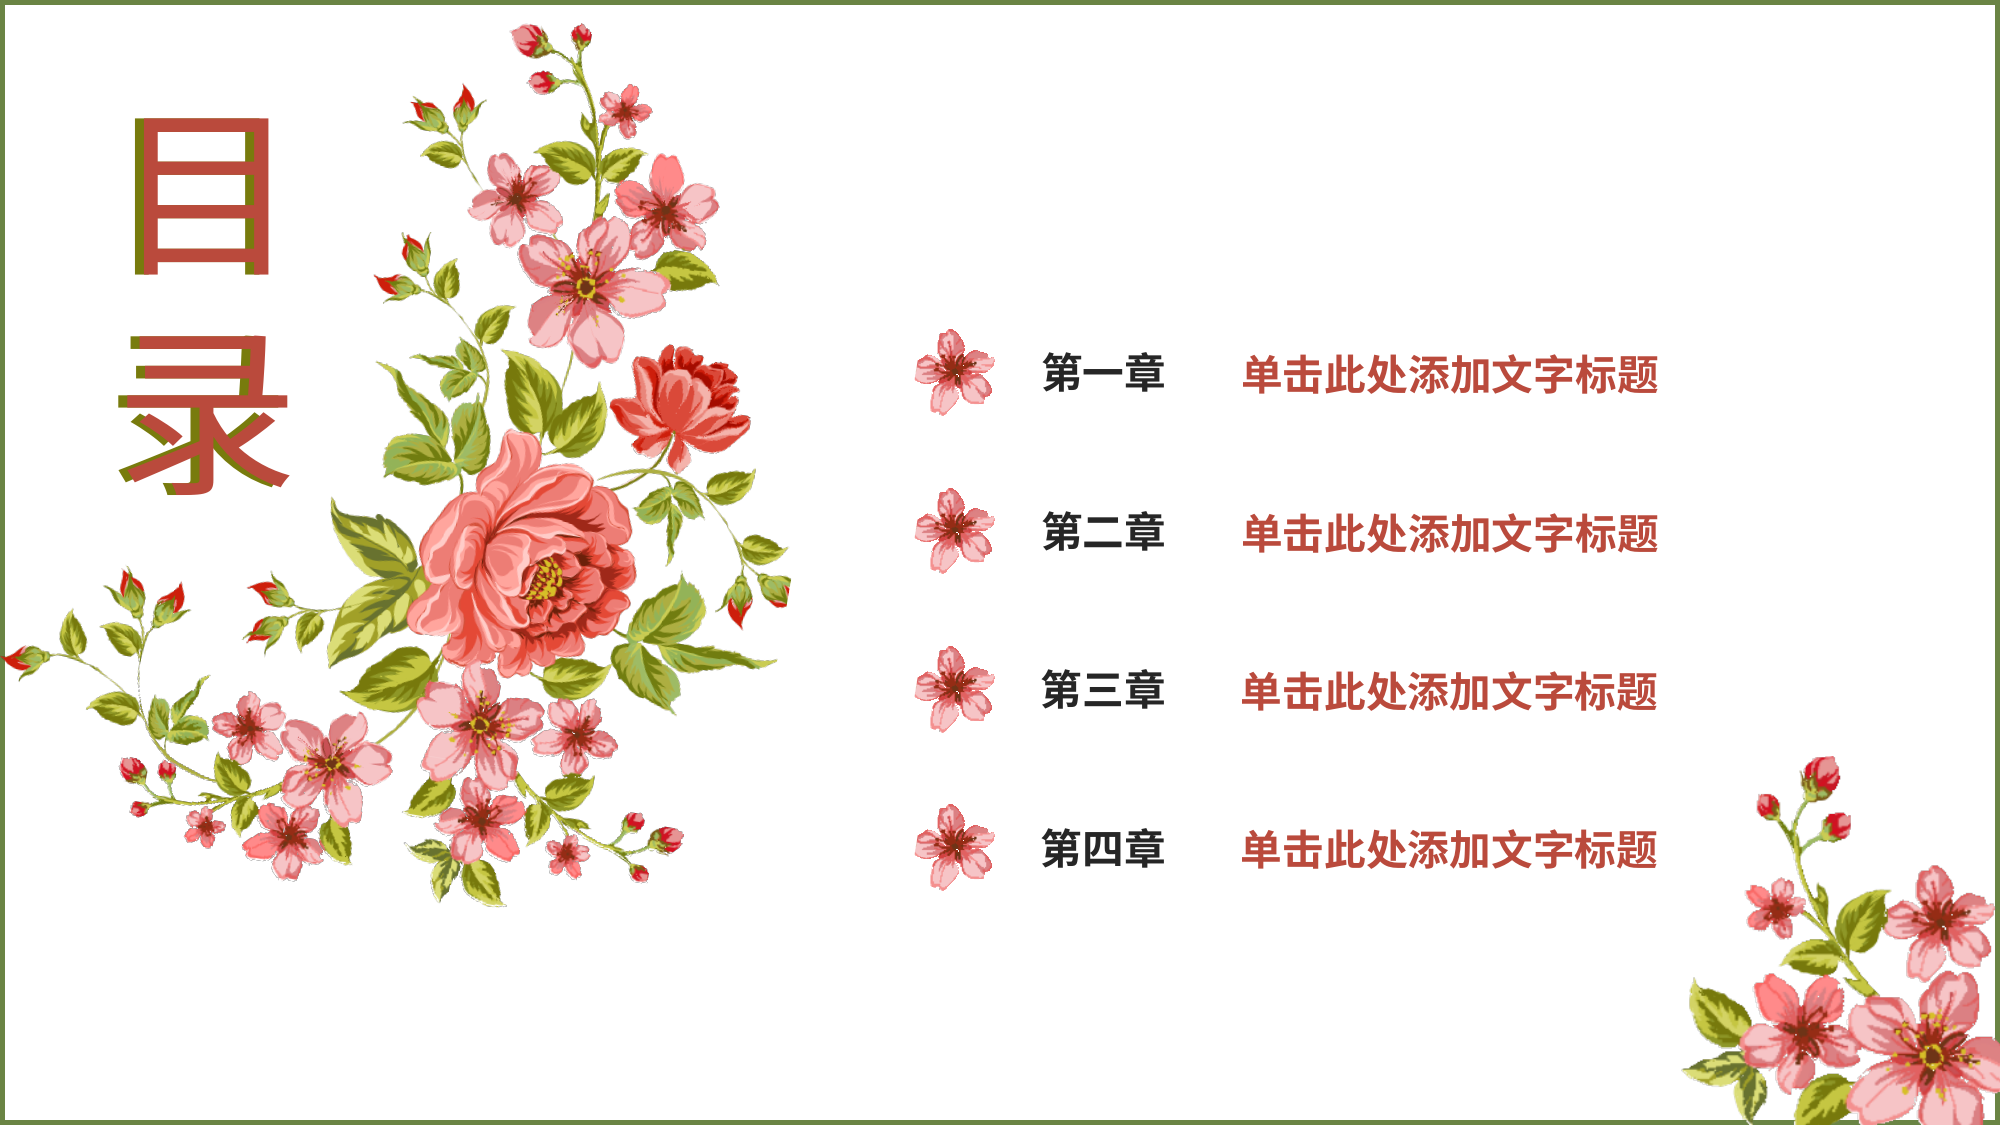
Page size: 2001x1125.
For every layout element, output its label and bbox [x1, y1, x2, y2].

picture [910, 322, 998, 417]
picture [910, 797, 997, 892]
picture [910, 481, 997, 575]
text_box [0, 0, 2000, 1125]
picture [910, 639, 997, 734]
picture [1679, 756, 2000, 1125]
picture [0, 0, 878, 958]
text_box [997, 332, 1682, 903]
